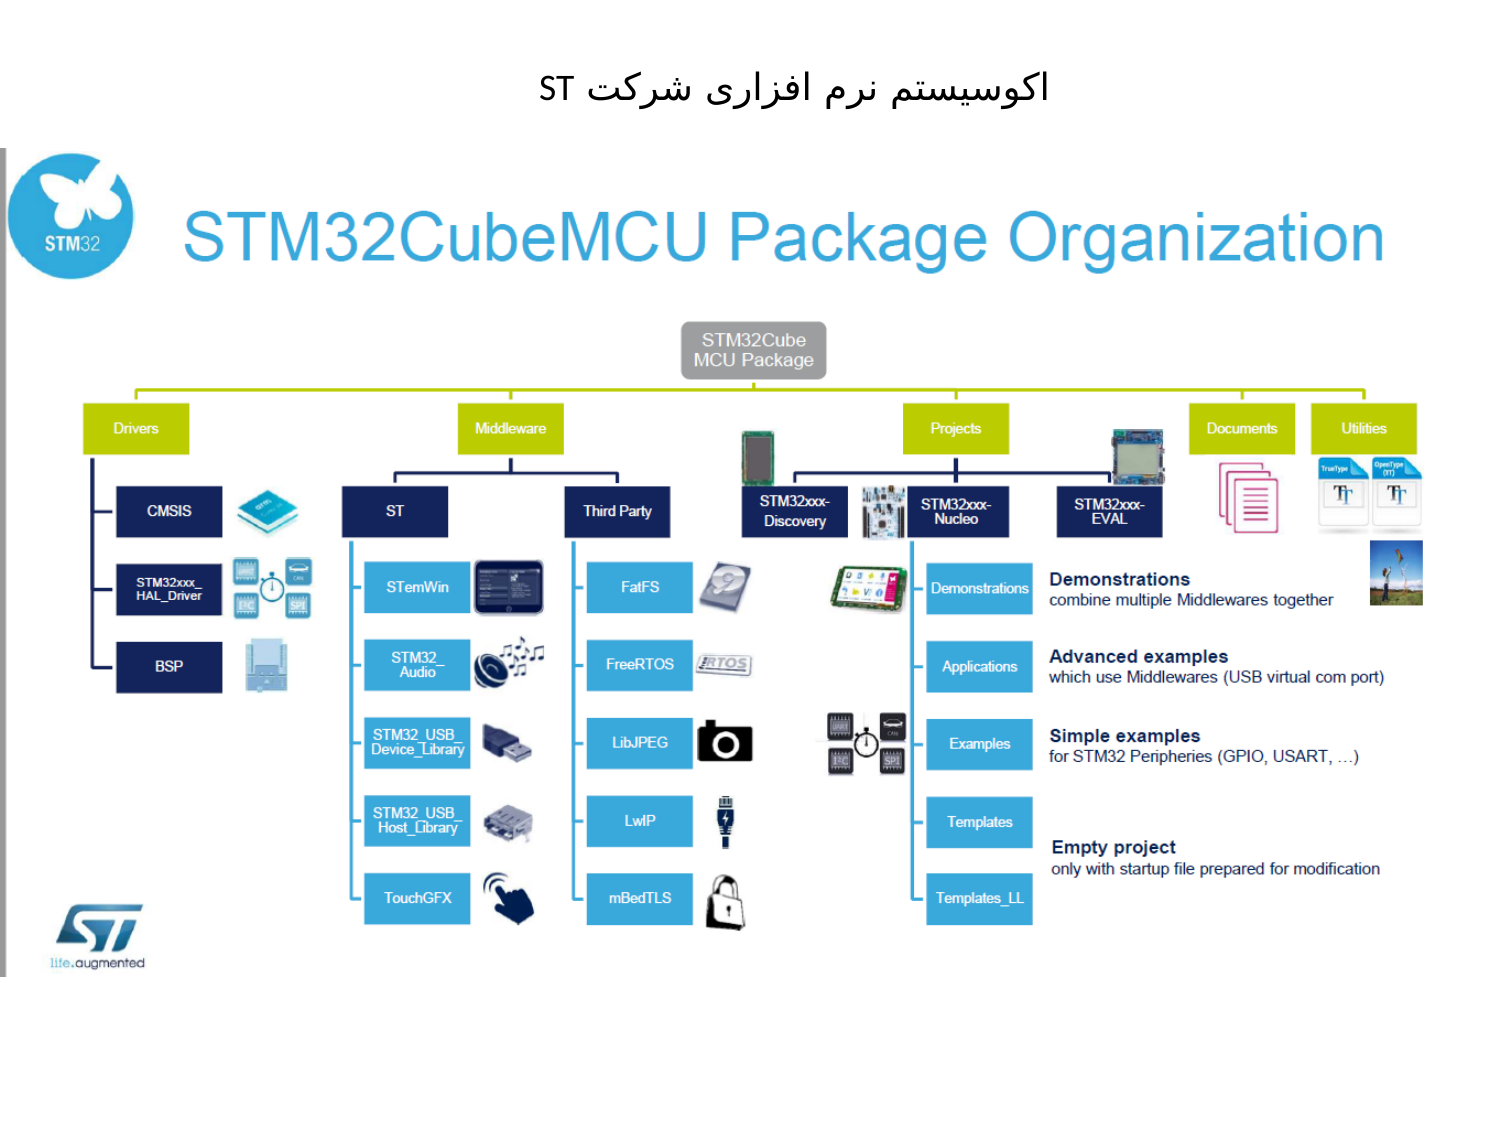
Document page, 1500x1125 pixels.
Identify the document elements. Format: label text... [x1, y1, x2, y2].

picture [0, 148, 1500, 977]
text_box اکوسیستم نرم افزاری شرکت ST [190, 55, 1400, 116]
